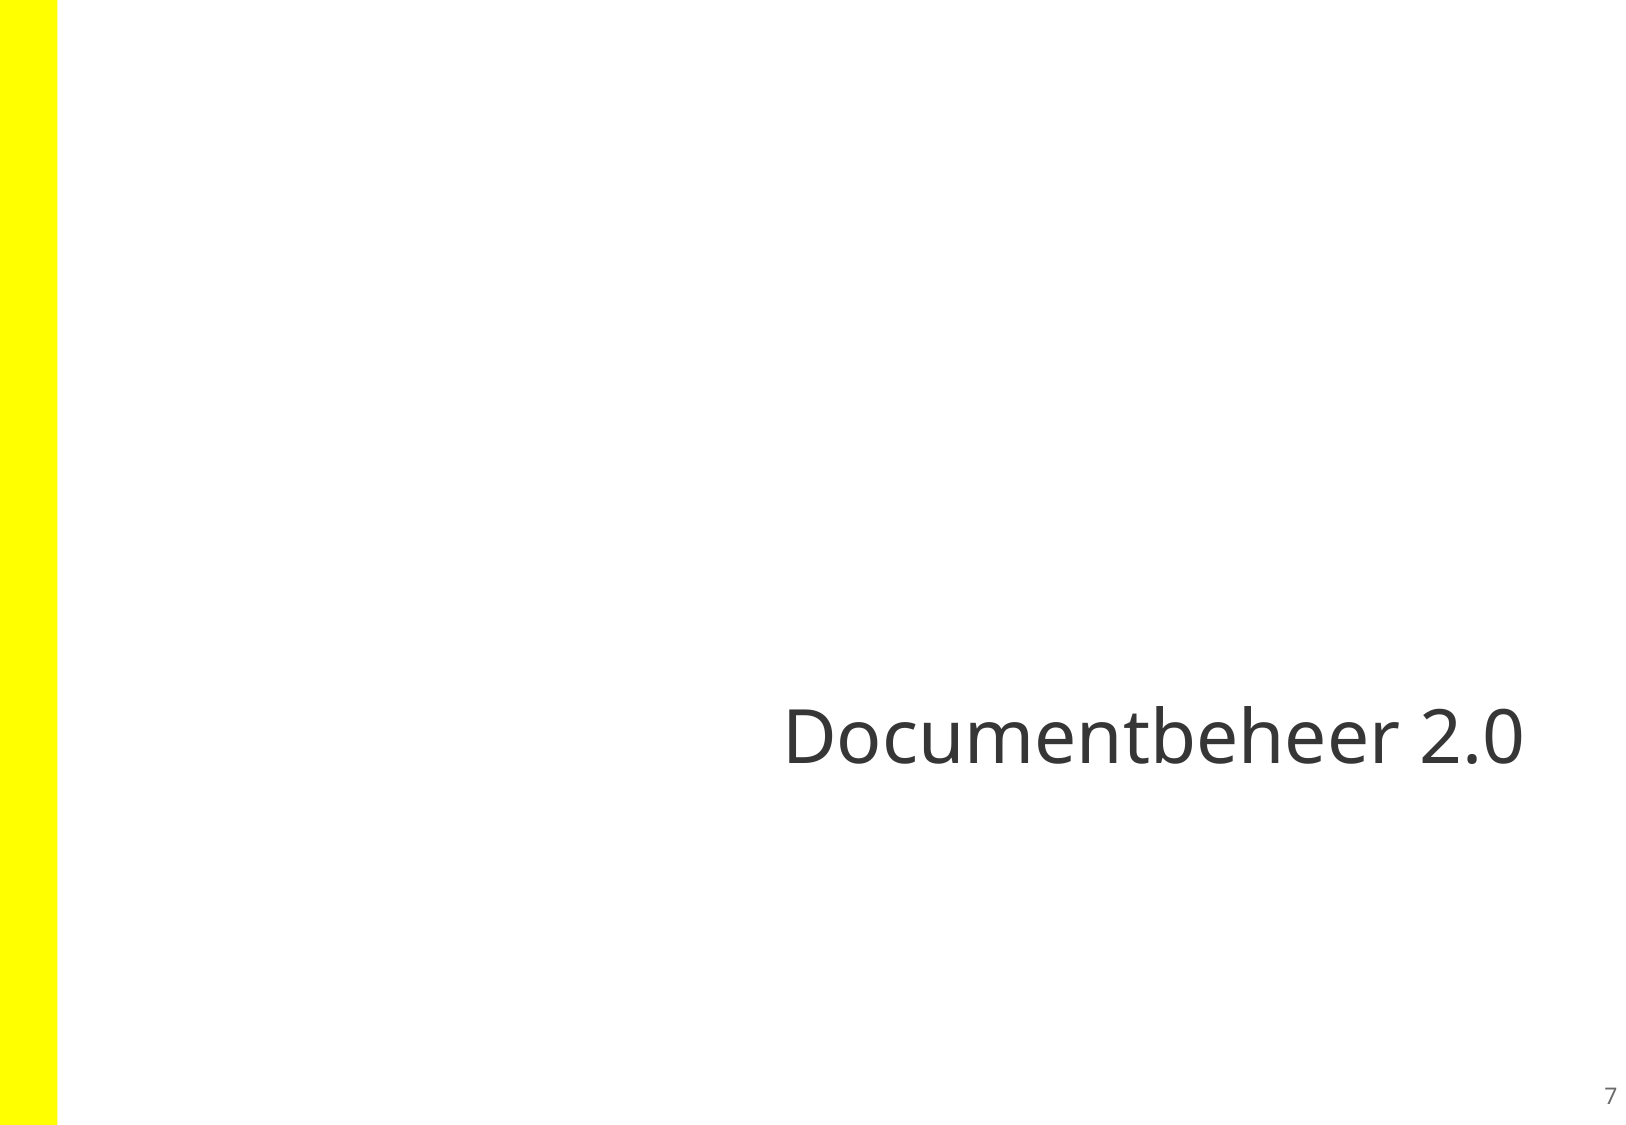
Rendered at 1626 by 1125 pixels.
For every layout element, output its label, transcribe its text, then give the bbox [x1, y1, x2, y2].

title Documentbeheer 2.0 [159, 328, 1542, 787]
slide_number 7 [1503, 1075, 1625, 1120]
